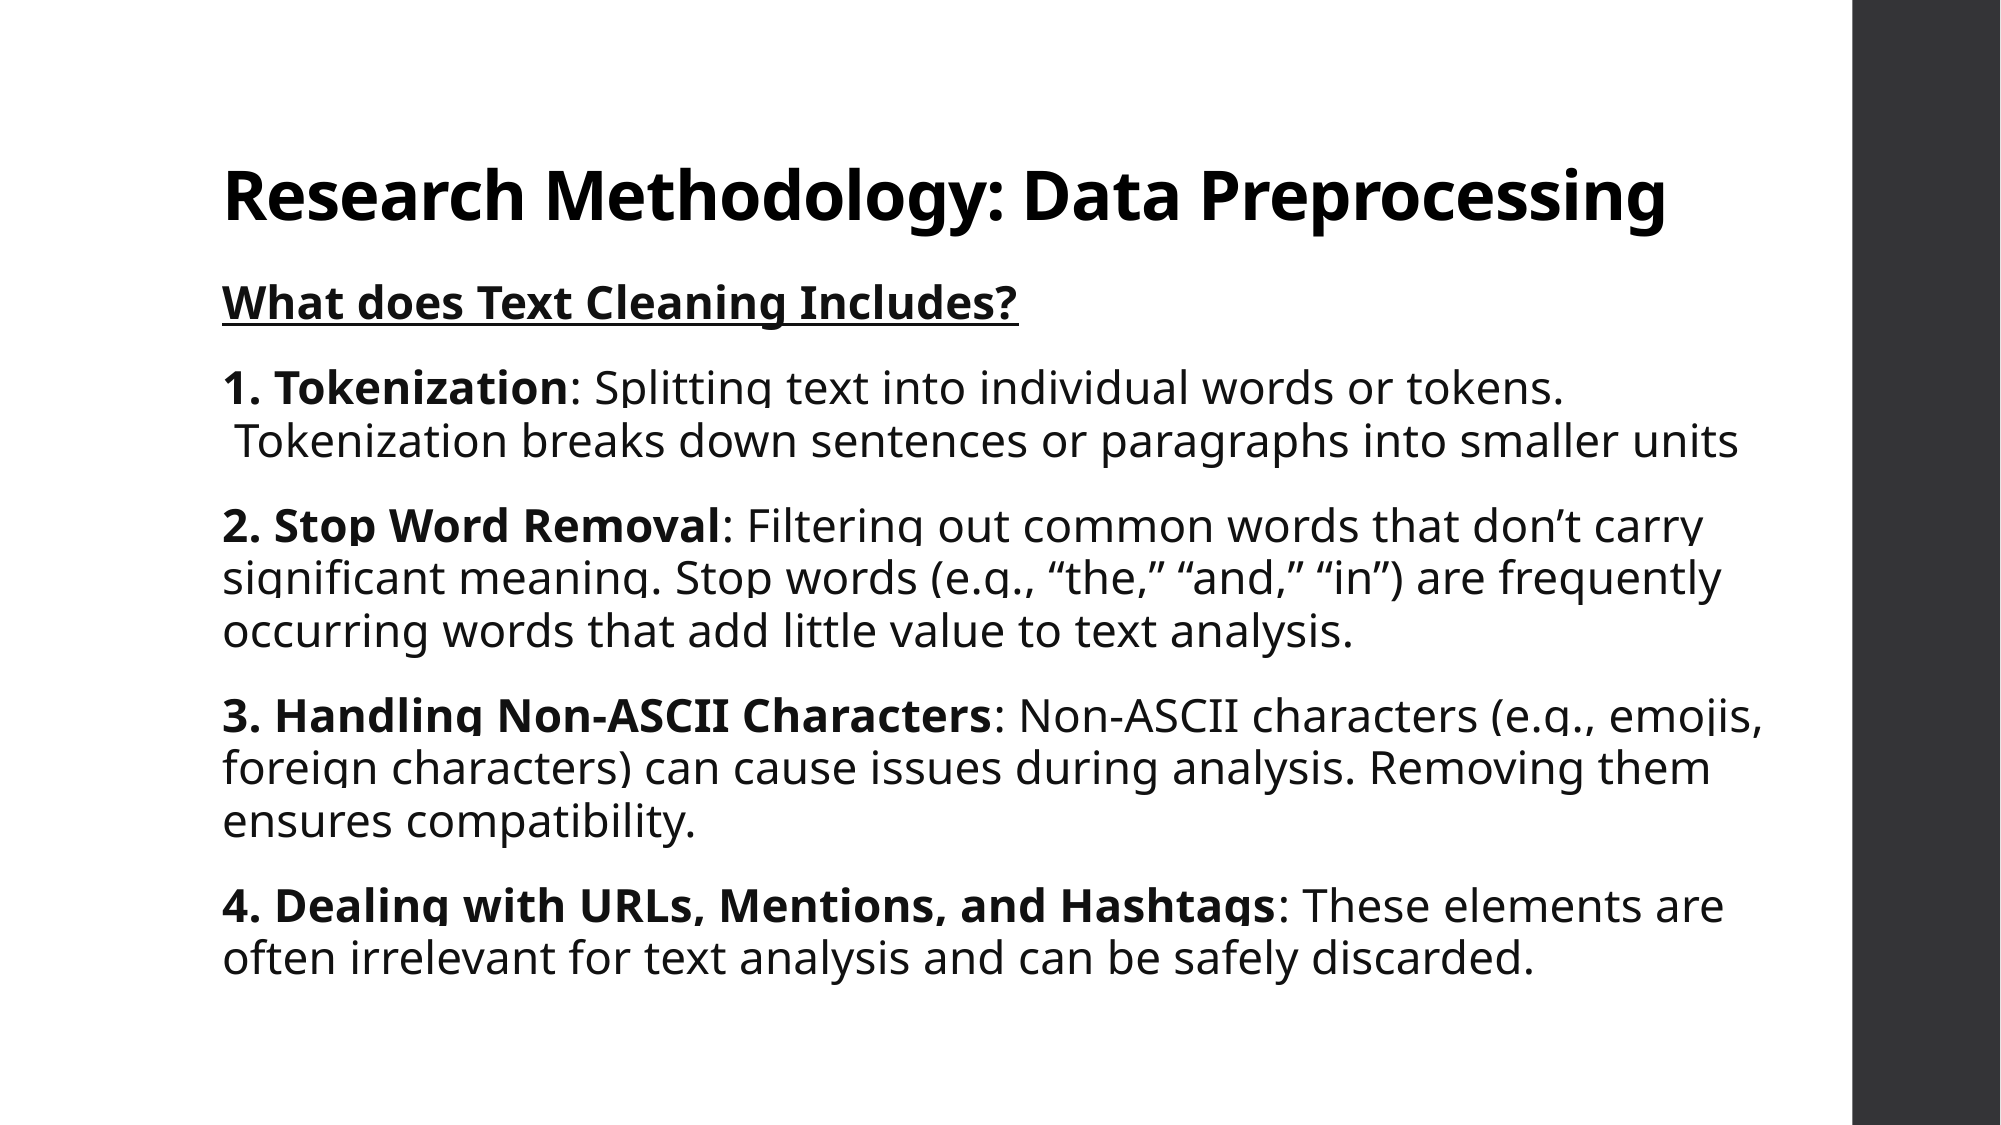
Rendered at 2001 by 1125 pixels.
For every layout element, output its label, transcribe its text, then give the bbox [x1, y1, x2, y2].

list What does Text Cleaning Includes? 1. Tokenization: Splitting text into individual words or tokens. Tokenization breaks down sentences or paragraphs into smaller units 2. Stop Word Removal: Filtering out common words that don’t carry significant meaning. Stop words (e.g., “the,” “and,” “in”) are frequently occurring words that add little value to text analysis. 3. Handling Non-ASCII Characters: Non-ASCII characters (e.g., emojis, foreign characters) can cause issues during analysis. Removing them ensures compatibility. 4. Dealing with URLs, Mentions, and Hashtags: These elements are often irrelevant for text analysis and can be safely discarded. [206, 270, 1829, 1014]
title Research Methodology: Data Preprocessing [206, 60, 1797, 243]
